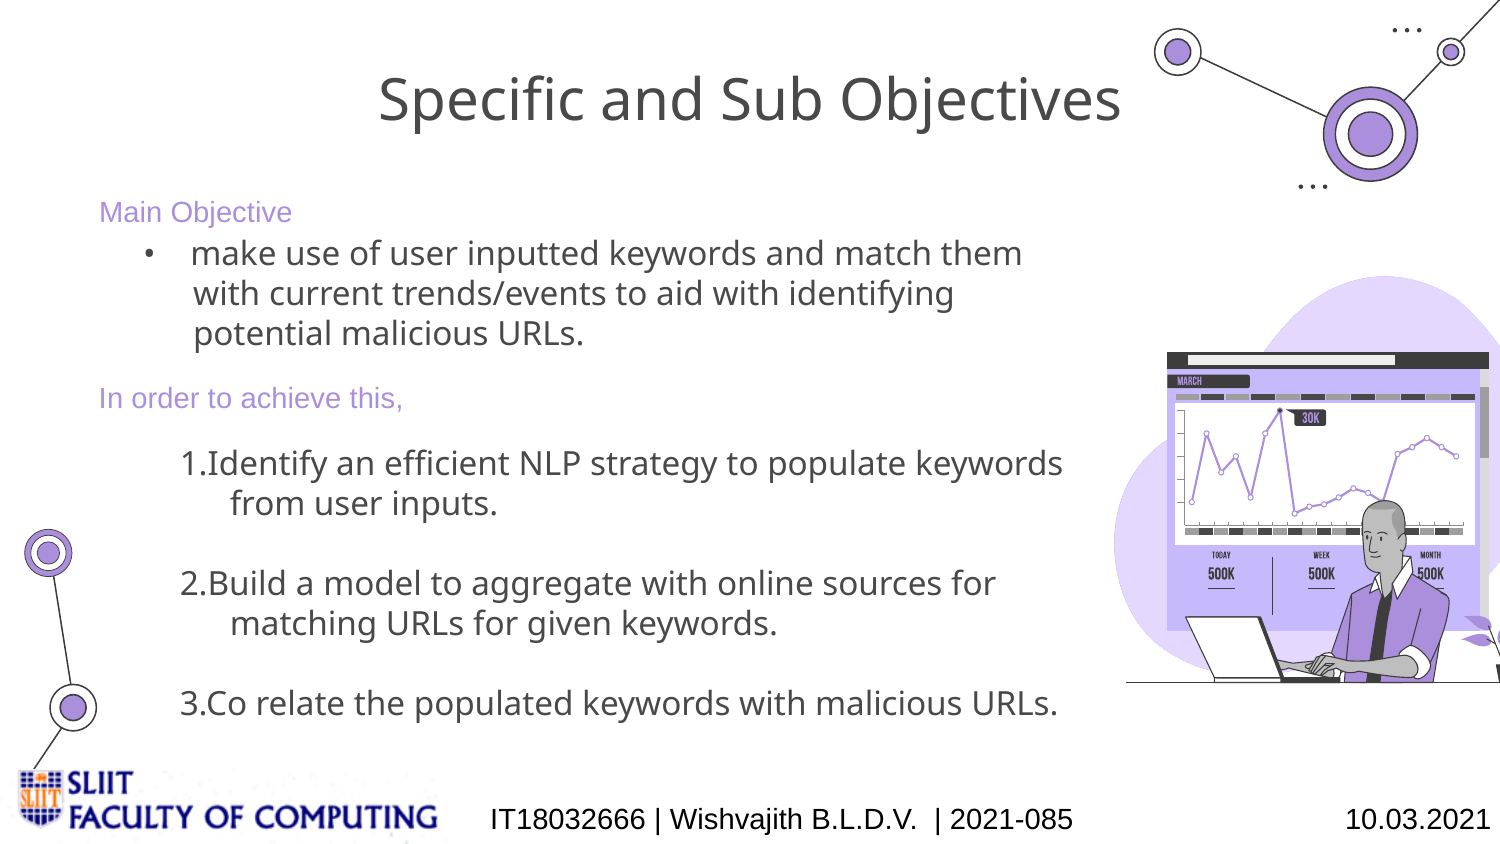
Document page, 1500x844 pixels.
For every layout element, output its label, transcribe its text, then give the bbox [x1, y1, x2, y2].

text_box In order to achieve this, [83, 371, 419, 422]
list • make use of user inputted keywords and match them with current trends/events to aid with identifying potential malicious URLs. [103, 241, 1054, 422]
text_box 1.Identify an efficient NLP strategy to populate keywords from user inputs. 2.Build a model to aggregate with online sources for matching URLs for given keywords. 3.Co relate the populated keywords with malicious URLs. [139, 506, 1130, 738]
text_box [1091, 276, 1500, 684]
text_box Main Objective [84, 185, 309, 236]
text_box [0, 768, 1500, 844]
title Specific and Sub Objectives [358, 47, 1144, 142]
